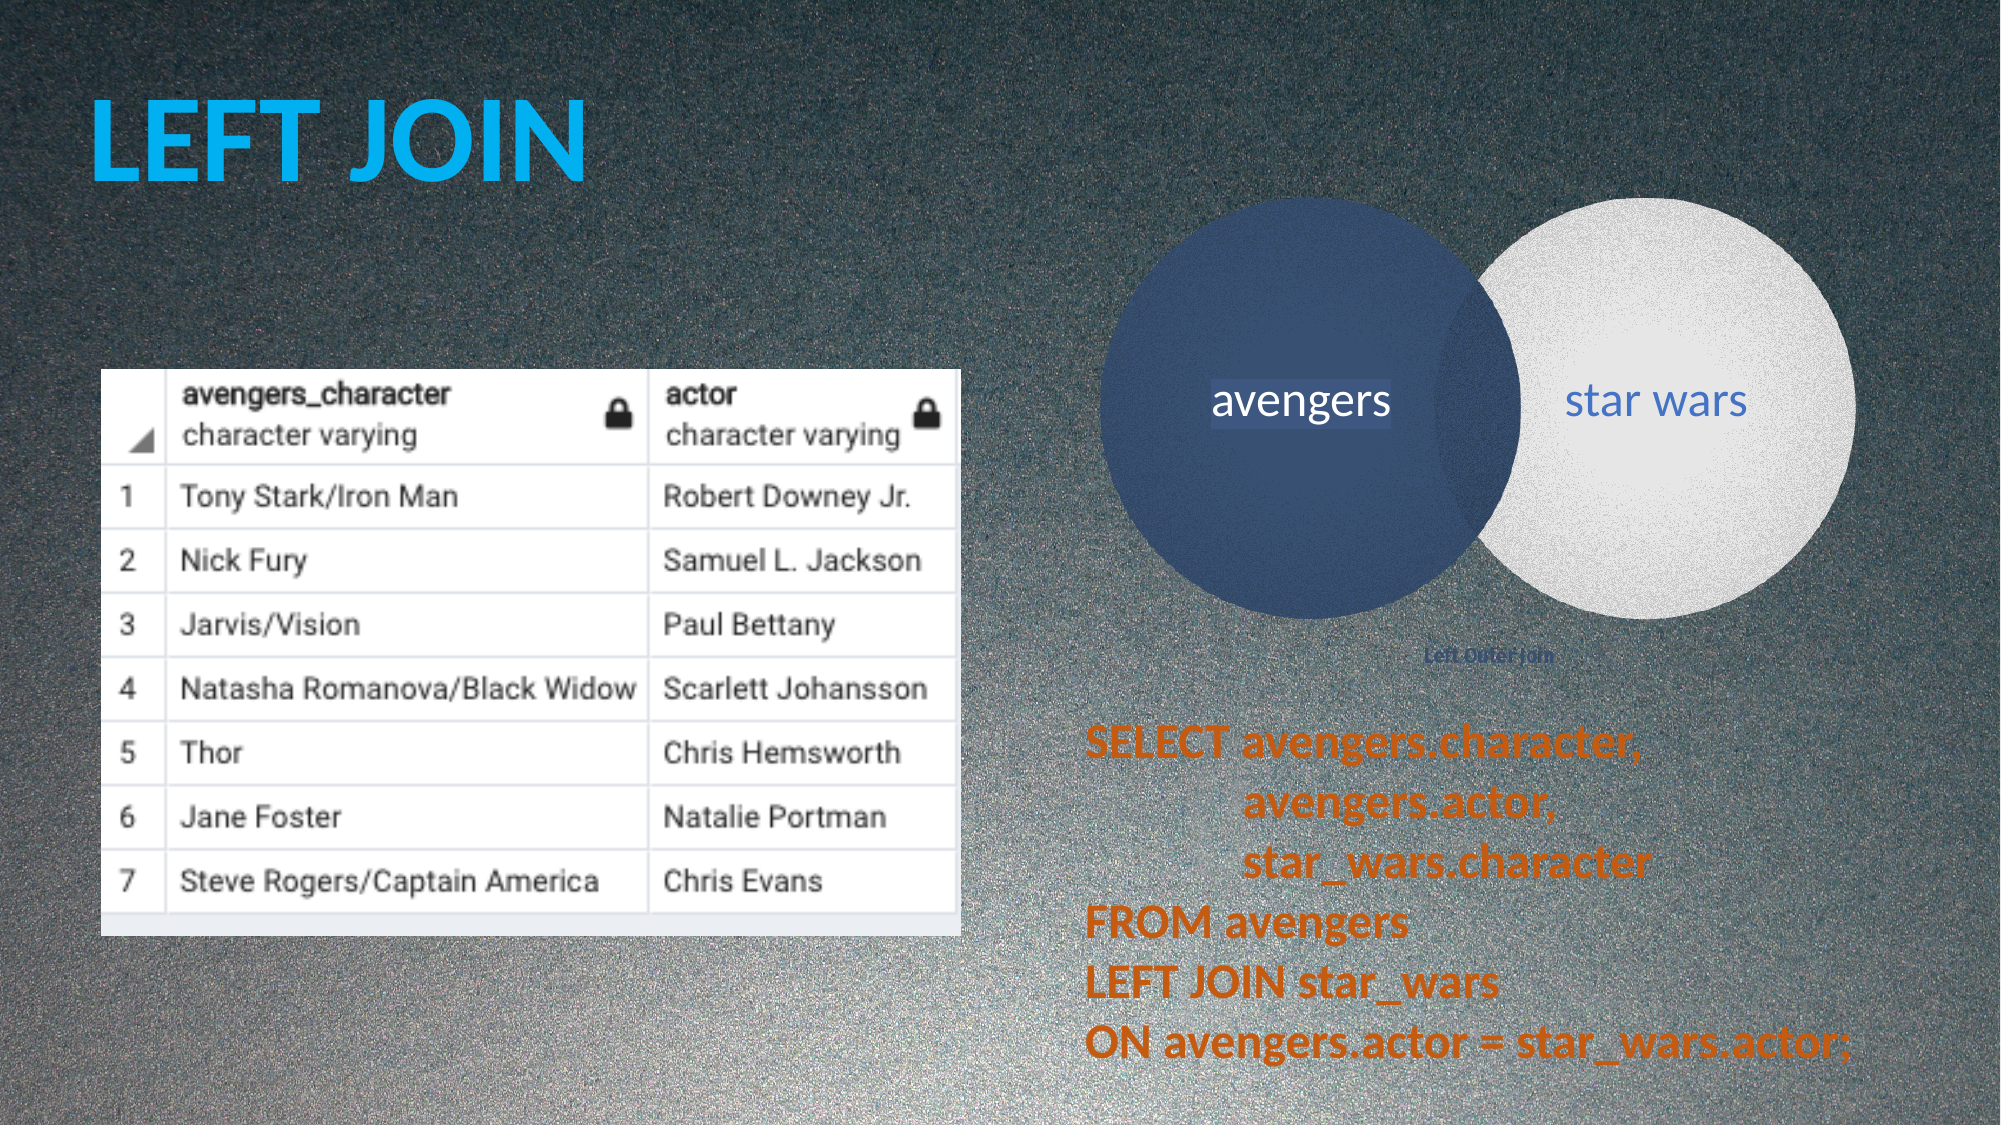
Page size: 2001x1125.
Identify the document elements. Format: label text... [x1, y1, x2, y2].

text_box LEFT JOIN [73, 49, 1079, 215]
picture [0, 0, 2001, 1125]
text_box SELECT avengers.character, avengers.actor, star_wars.character FROM avengers LEFT JOIN star_wars ON avengers.actor = star_wars.actor; [1070, 701, 1930, 1084]
